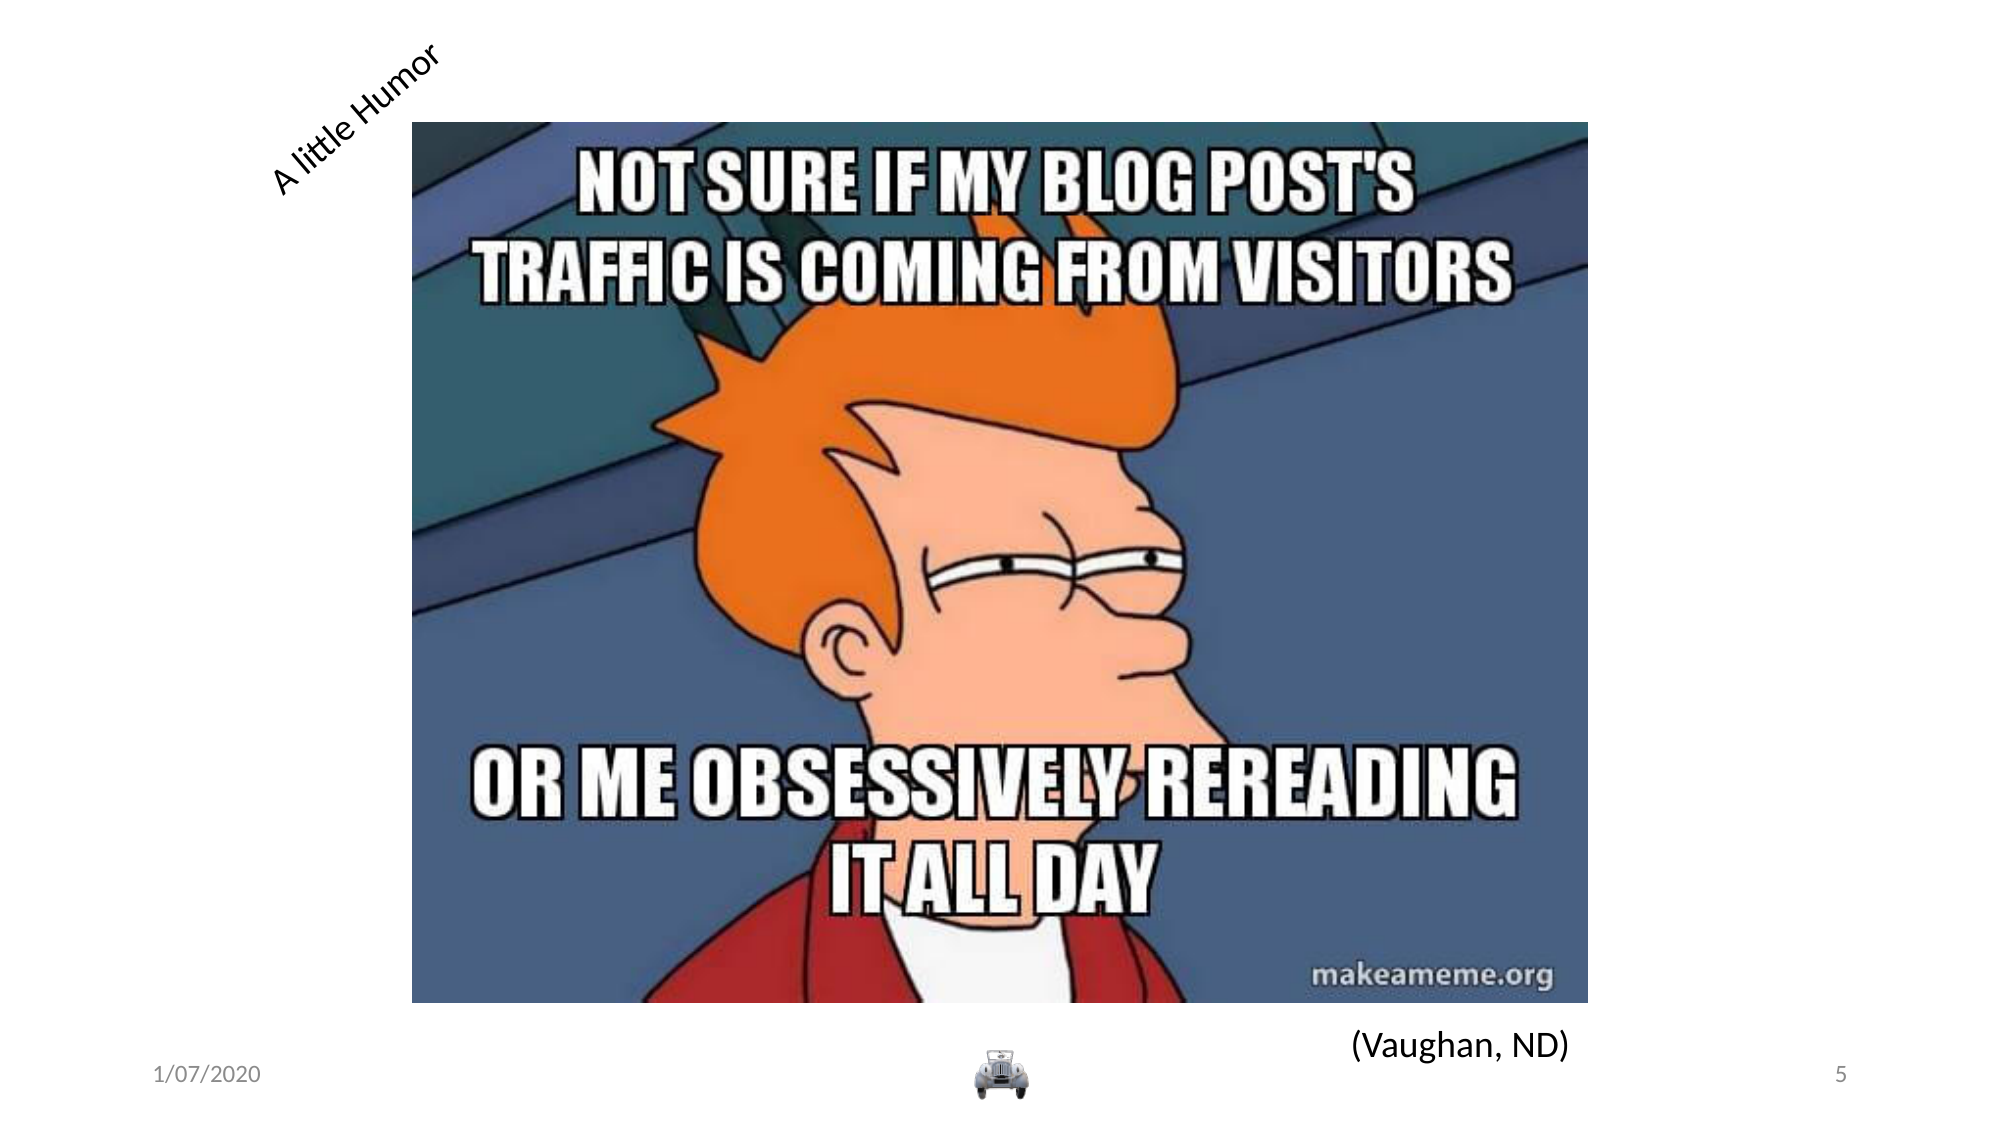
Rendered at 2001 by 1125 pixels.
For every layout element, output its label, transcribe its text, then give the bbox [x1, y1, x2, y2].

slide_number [137, 1042, 588, 1103]
picture [412, 122, 1588, 1003]
picture [968, 1042, 1032, 1102]
slide_number 5 [1412, 1042, 1863, 1103]
text_box A little Humor [242, 0, 482, 217]
text_box (Vaughan, ND) [1335, 1012, 1586, 1073]
